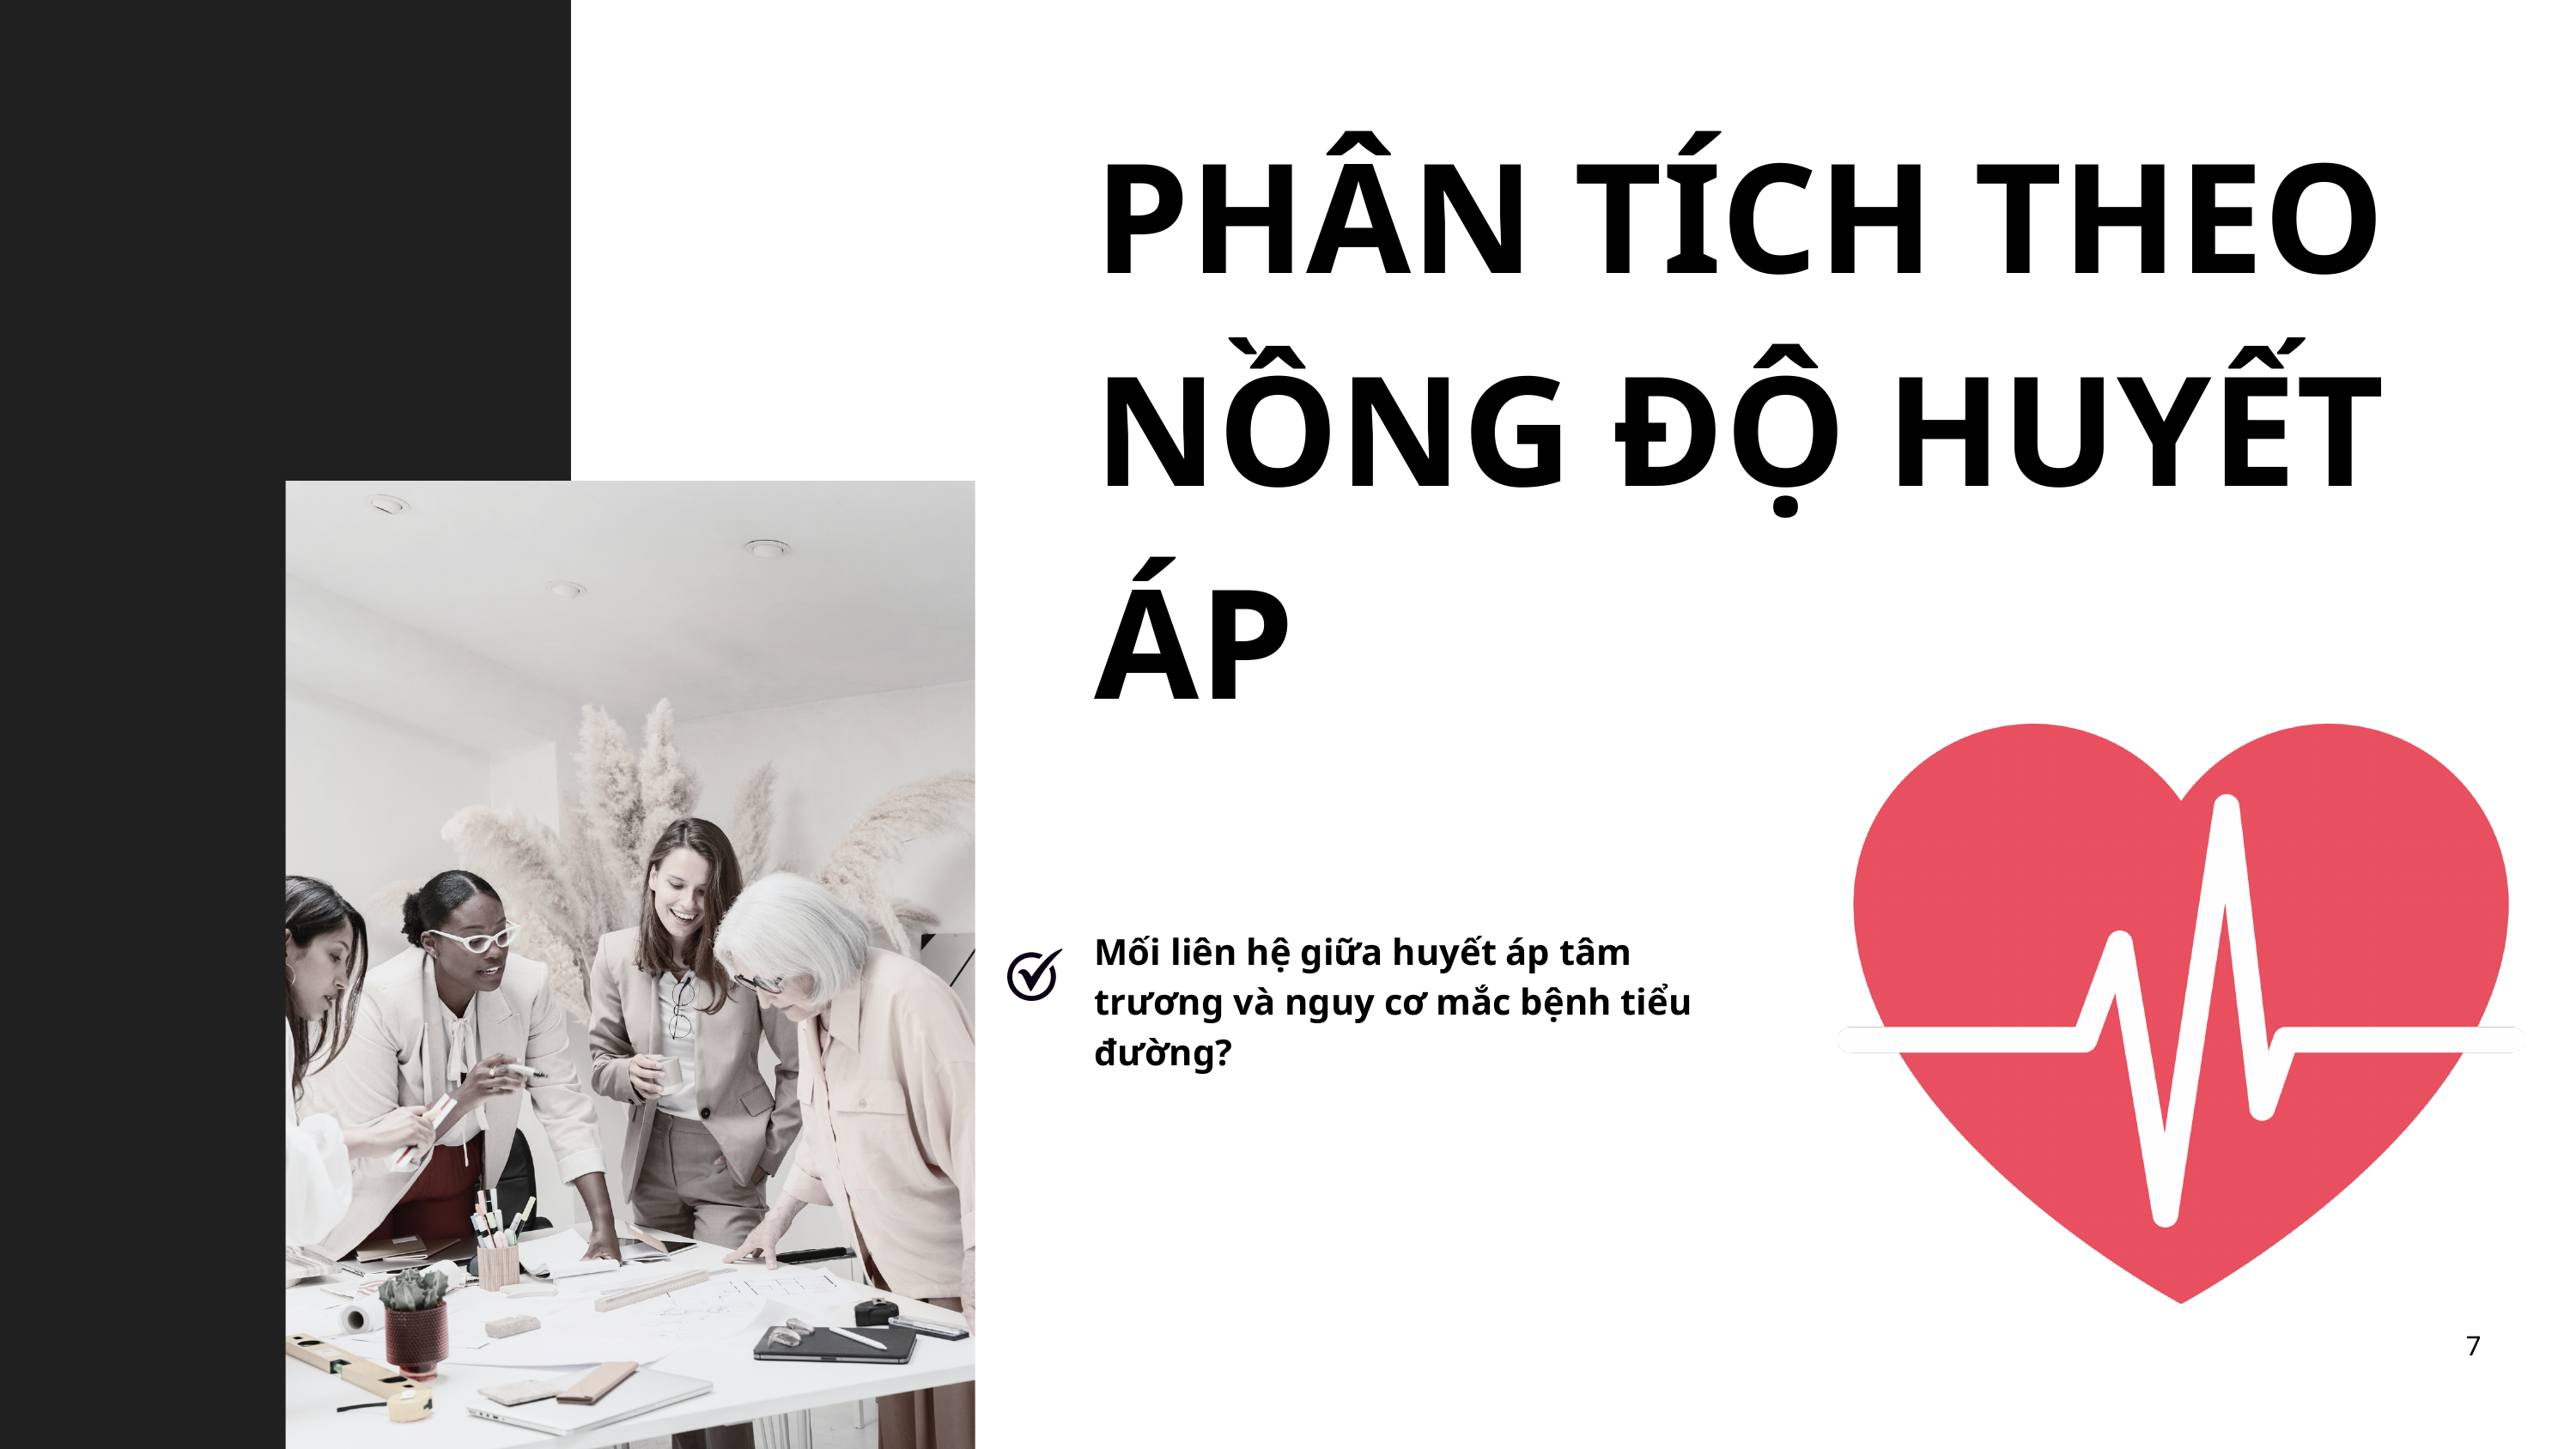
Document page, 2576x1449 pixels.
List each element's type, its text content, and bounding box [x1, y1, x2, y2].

text_box PHÂN TÍCH THEO NỒNG ĐỘ HUYẾT ÁP [1094, 91, 2389, 877]
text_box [285, 481, 975, 1449]
text_box [1007, 949, 1063, 1001]
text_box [0, 0, 572, 1449]
text_box [1838, 724, 2524, 1304]
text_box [2443, 1315, 2504, 1379]
text_box Mối liên hệ giữa huyết áp tâm trương và nguy cơ mắc bệnh tiểu đường? [1094, 922, 1758, 1073]
